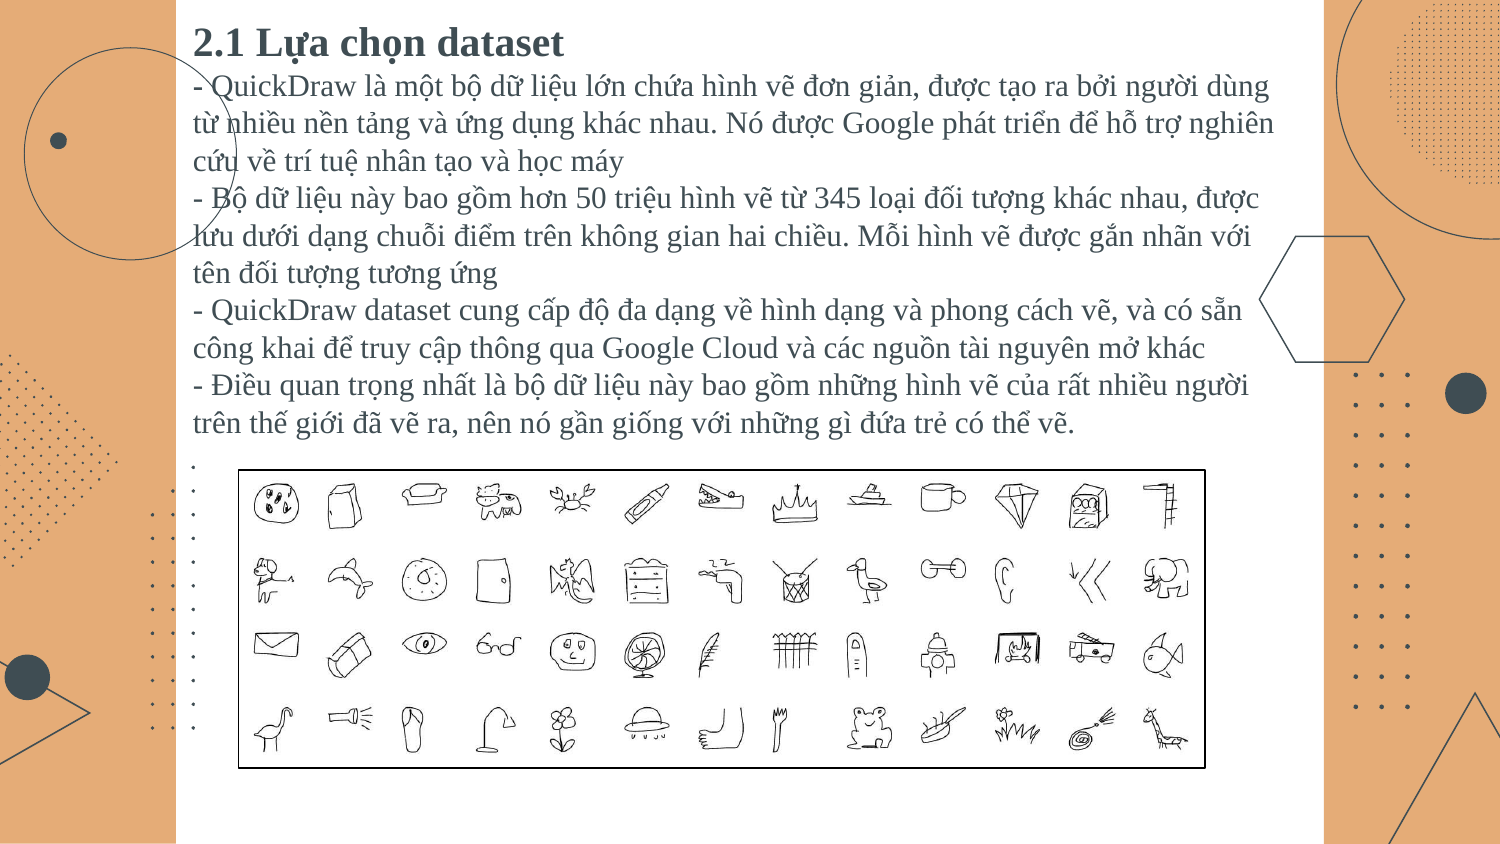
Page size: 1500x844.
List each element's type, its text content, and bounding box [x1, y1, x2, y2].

title 2.1 Lựa chọn dataset - QuickDraw là một bộ dữ liệu lớn chứa hình vẽ đơn giản, được tạo ra bởi người dùng từ nhiều nền tảng và ứng dụng khác nhau. Nó được Google phát triển để hỗ trợ nghiên cứu về trí tuệ nhân tạo và học máy - Bộ dữ liệu này bao gồm hơn 50 triệu hình vẽ từ 345 loại đối tượng khác nhau, được lưu dưới dạng chuỗi điểm trên không gian hai chiều. Mỗi hình vẽ được gắn nhãn với tên đối tượng tương ứng - QuickDraw dataset cung cấp độ đa dạng về hình dạng và phong cách vẽ, và có sẵn công khai để truy cập thông qua Google Cloud và các nguồn tài nguyên mở khác - Điều quan trọng nhất là bộ dữ liệu này bao gồm những hình vẽ của rất nhiều người trên thế giới đã vẽ ra, nên nó gần giống với những gì đứa trẻ có thể vẽ. [177, 0, 1306, 768]
picture [239, 470, 1205, 768]
